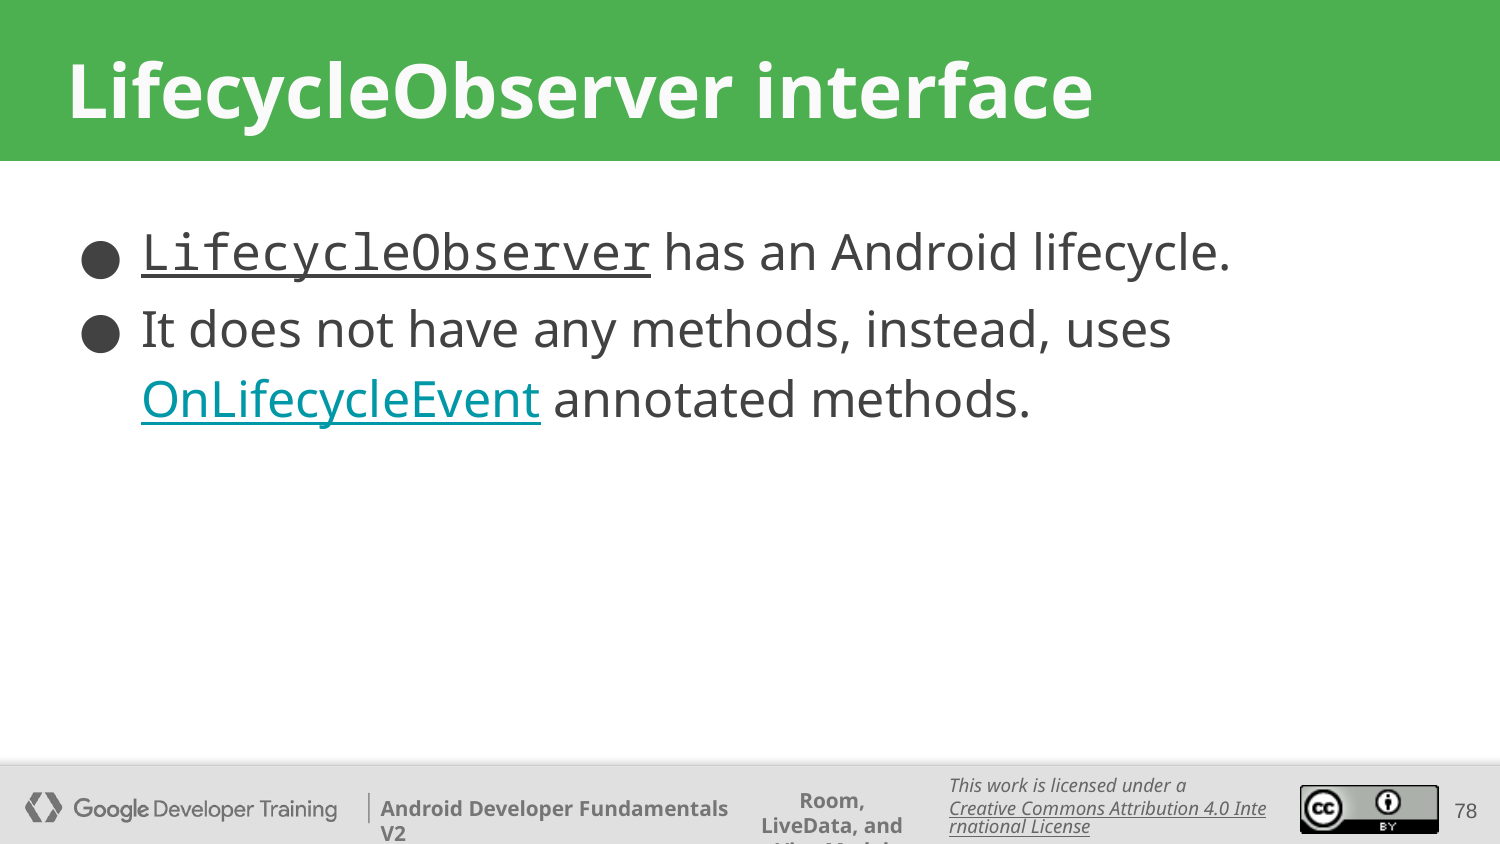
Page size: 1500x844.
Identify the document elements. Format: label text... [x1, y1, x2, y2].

picture [0, 161, 1500, 844]
slide_number ‹#› [1402, 777, 1493, 842]
title LifecycleObserver interface [51, 28, 1449, 122]
list LifecycleObserver has an Android lifecycle. It does not have any methods, instead, uses OnLifecycleEvent annotated methods. [51, 195, 1378, 756]
